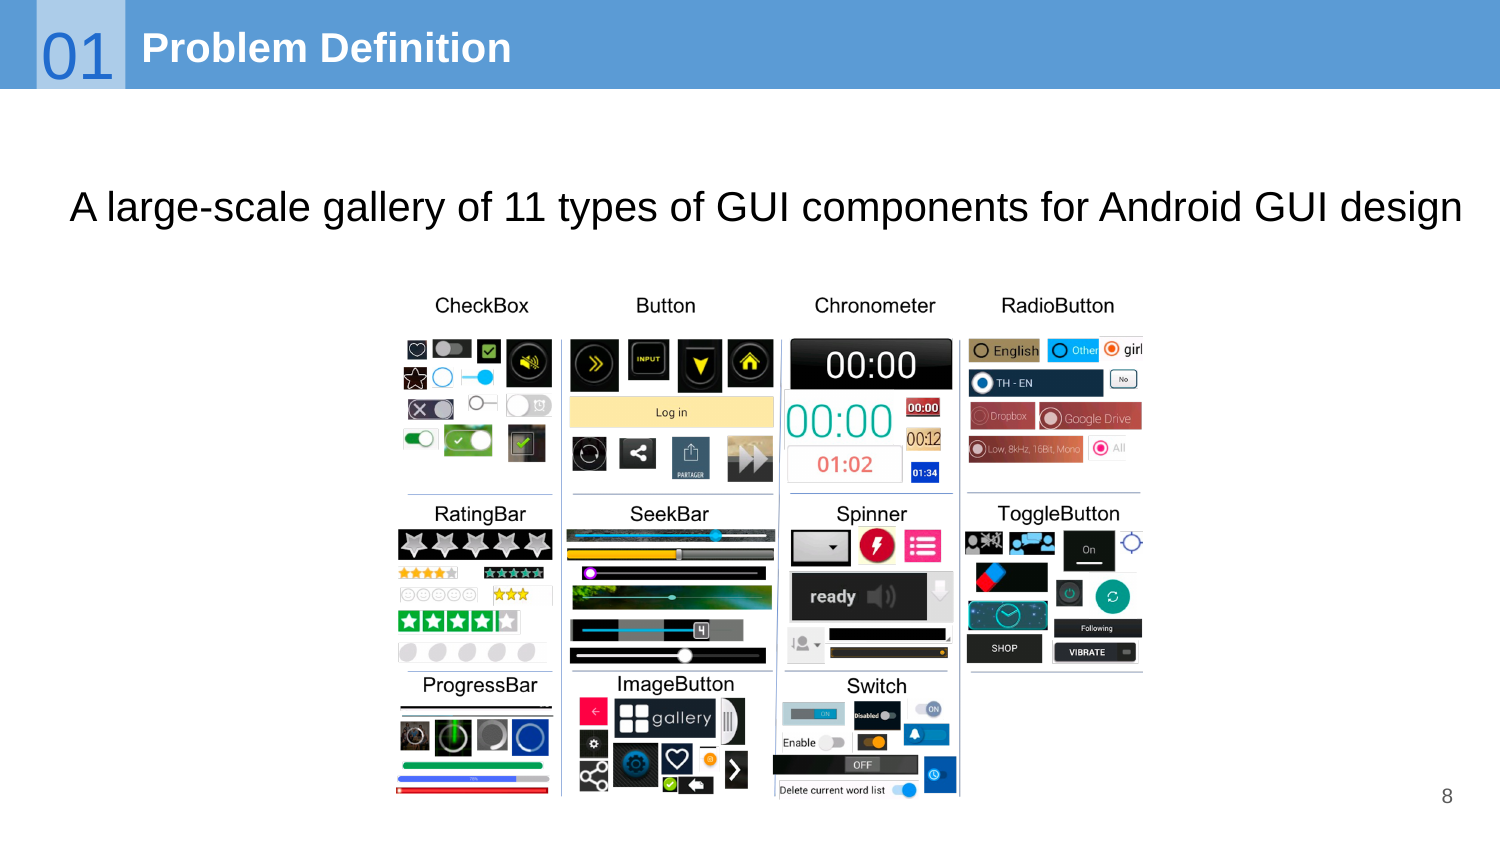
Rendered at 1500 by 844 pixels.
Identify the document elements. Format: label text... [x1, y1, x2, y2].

picture [396, 285, 1143, 801]
title 01 [36, 0, 126, 89]
text_box A large-scale gallery of 11 types of GUI components for Android GUI design [69, 167, 1469, 296]
text_box Problem Definition [126, 0, 1500, 89]
slide_number ‹#› [1437, 783, 1469, 811]
